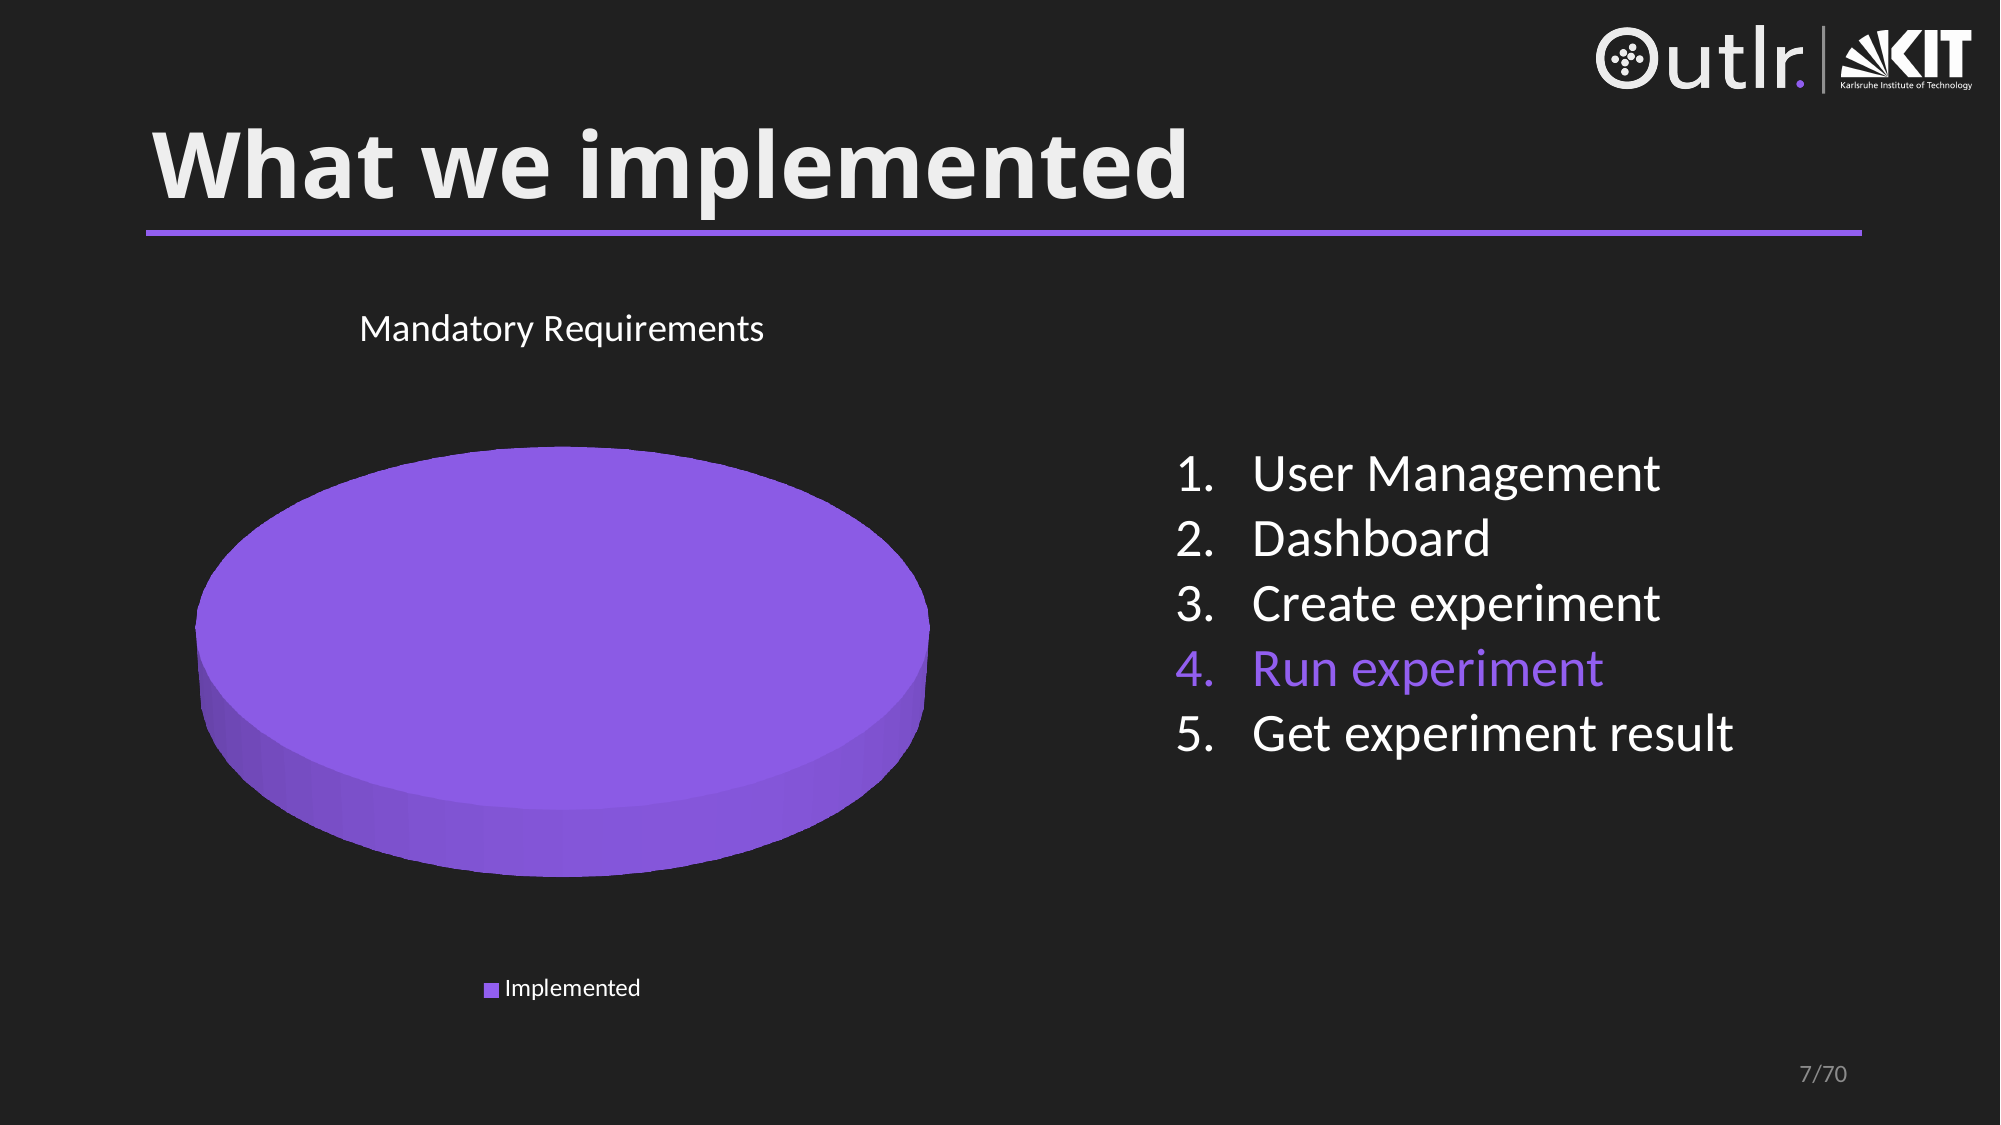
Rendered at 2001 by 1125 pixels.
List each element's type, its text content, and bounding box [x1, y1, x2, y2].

slide_number 7/70 [1412, 1042, 1863, 1103]
chart [137, 277, 988, 1010]
text_box 1. User Management 2. Dashboard 3. Create experiment 4. Run experiment 5. Get experiment result [1160, 430, 1807, 900]
picture [1578, 0, 1839, 59]
picture [1841, 30, 1972, 90]
title What we implemented [137, 59, 1863, 278]
